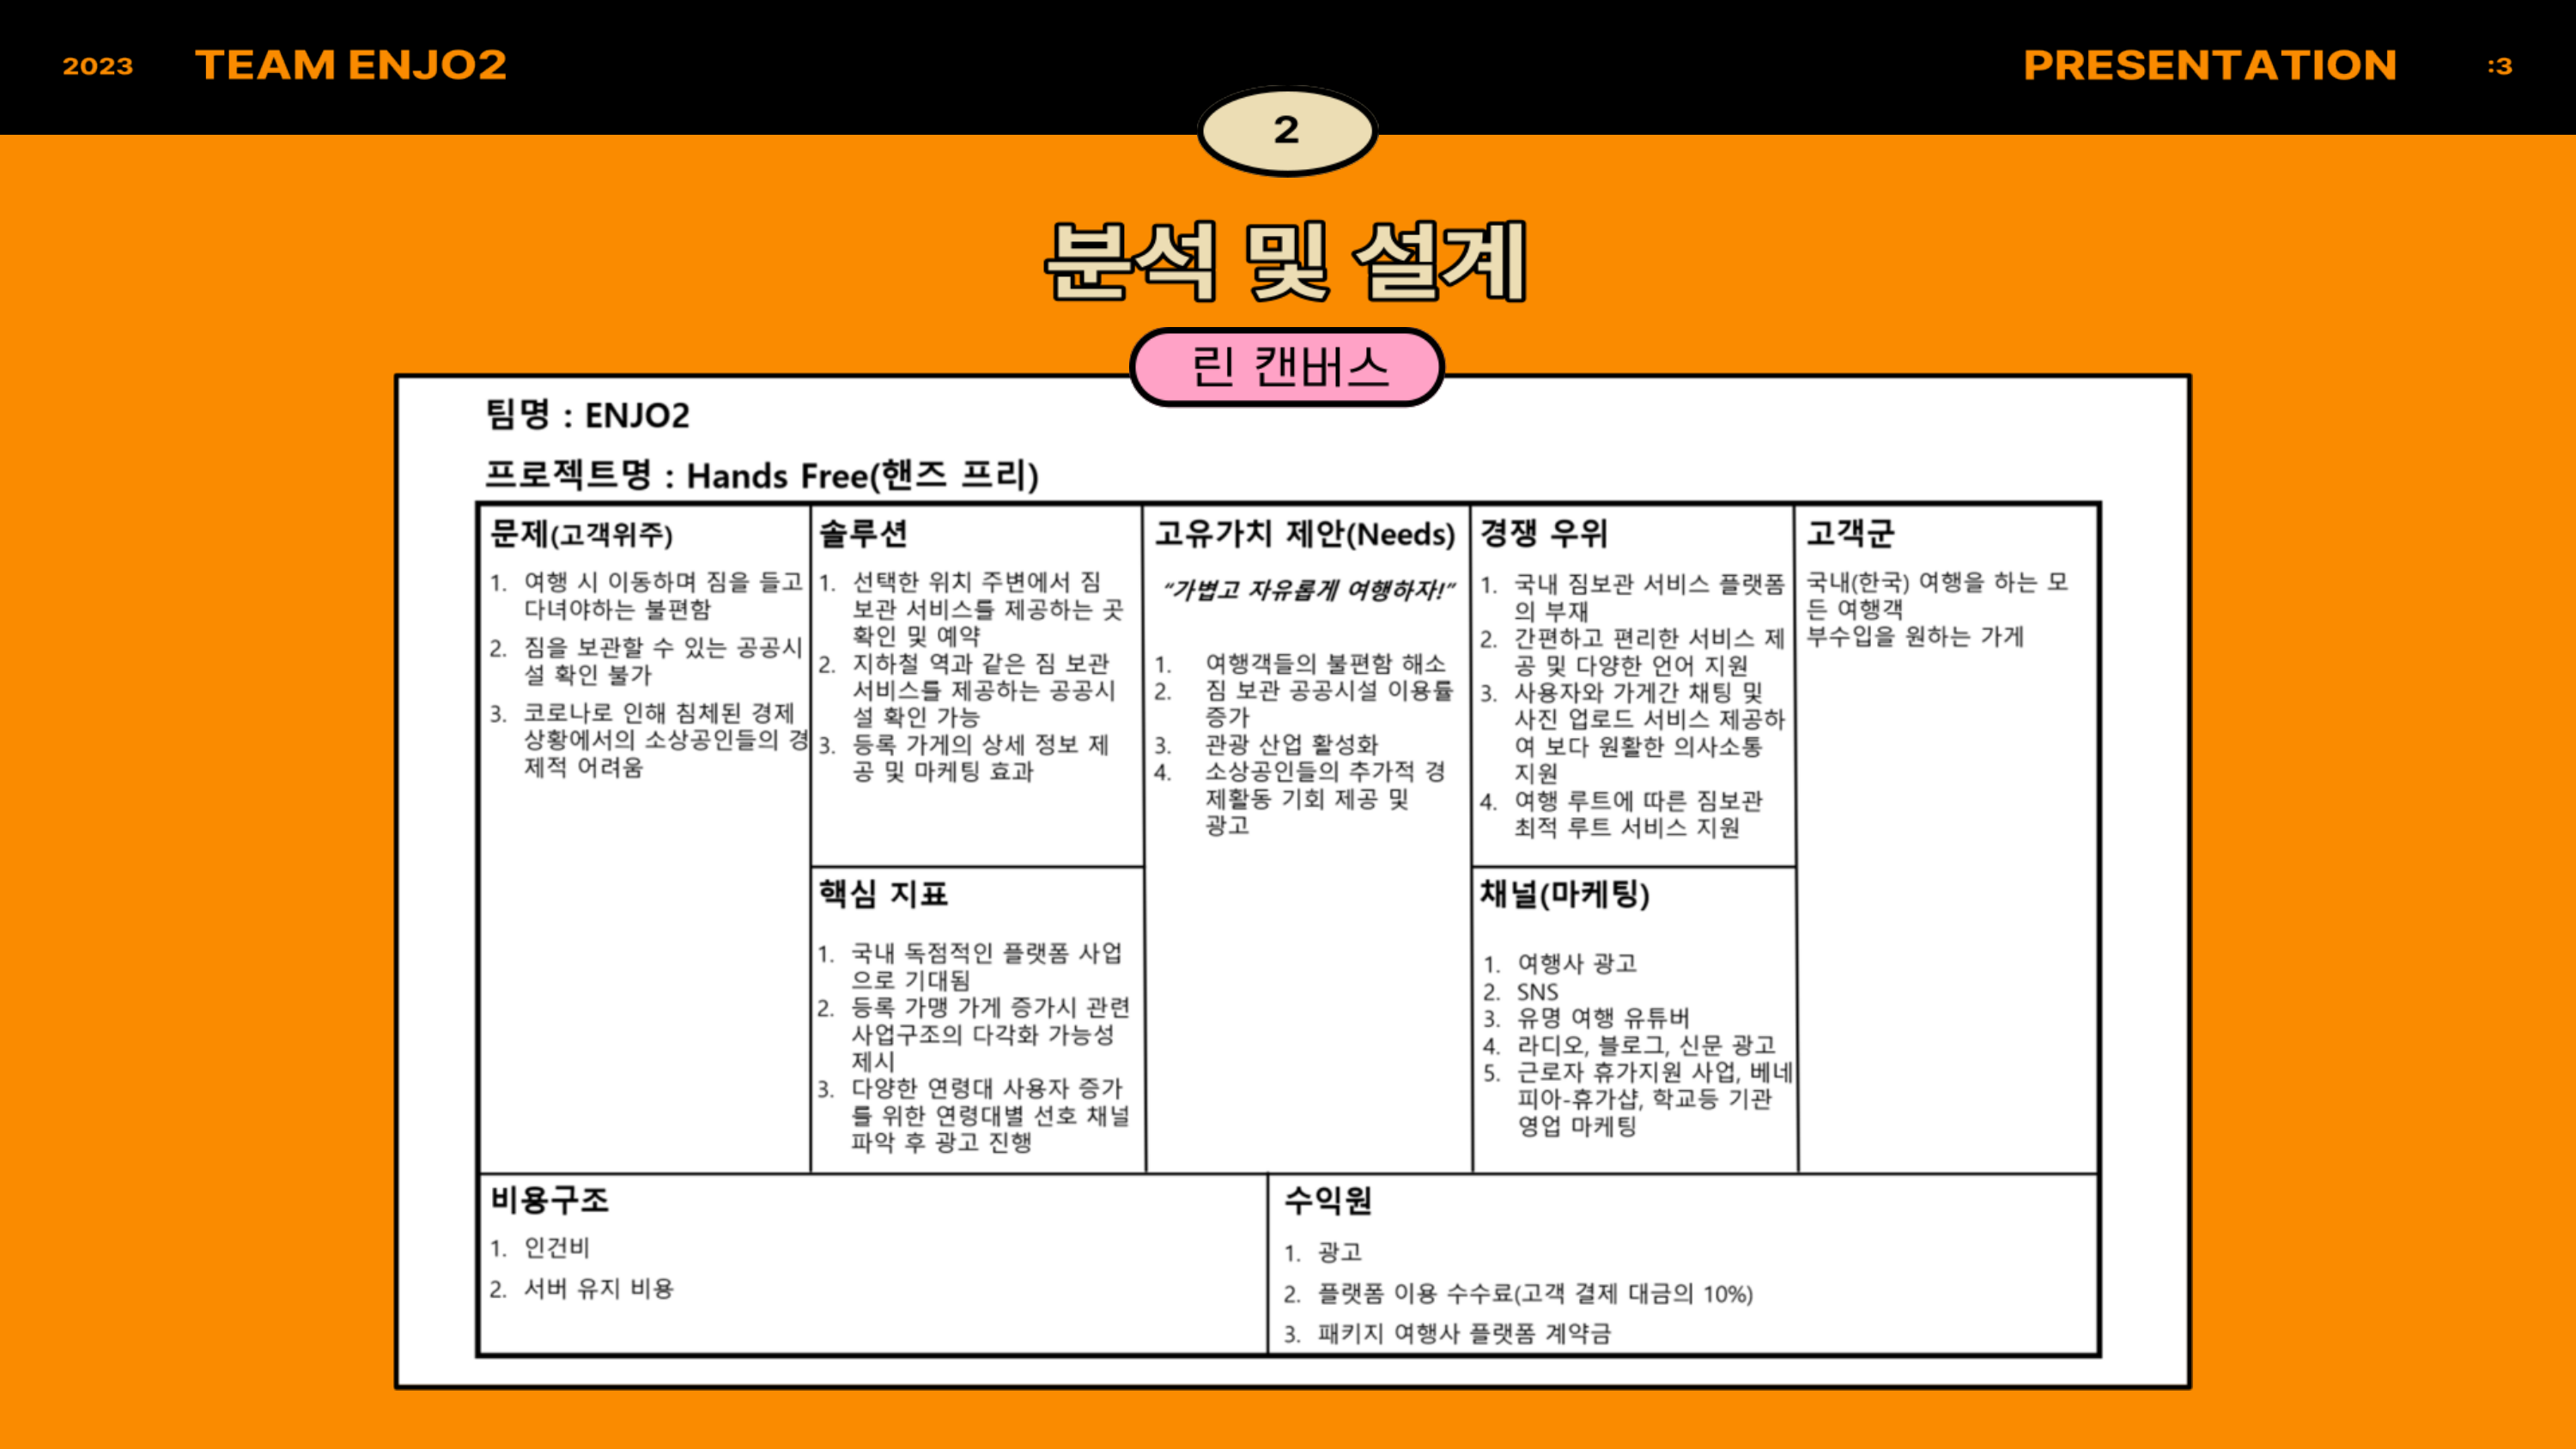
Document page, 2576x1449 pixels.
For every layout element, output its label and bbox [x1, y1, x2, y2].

picture [1261, 100, 1319, 161]
picture [627, 169, 1639, 373]
text_box [1197, 85, 1379, 179]
picture [58, 47, 151, 87]
picture [2437, 47, 2527, 87]
picture [1171, 334, 1408, 407]
picture [1856, 32, 2407, 100]
text_box [393, 373, 2193, 1391]
text_box [0, 0, 2576, 135]
picture [187, 32, 529, 115]
text_box [1128, 327, 1447, 409]
